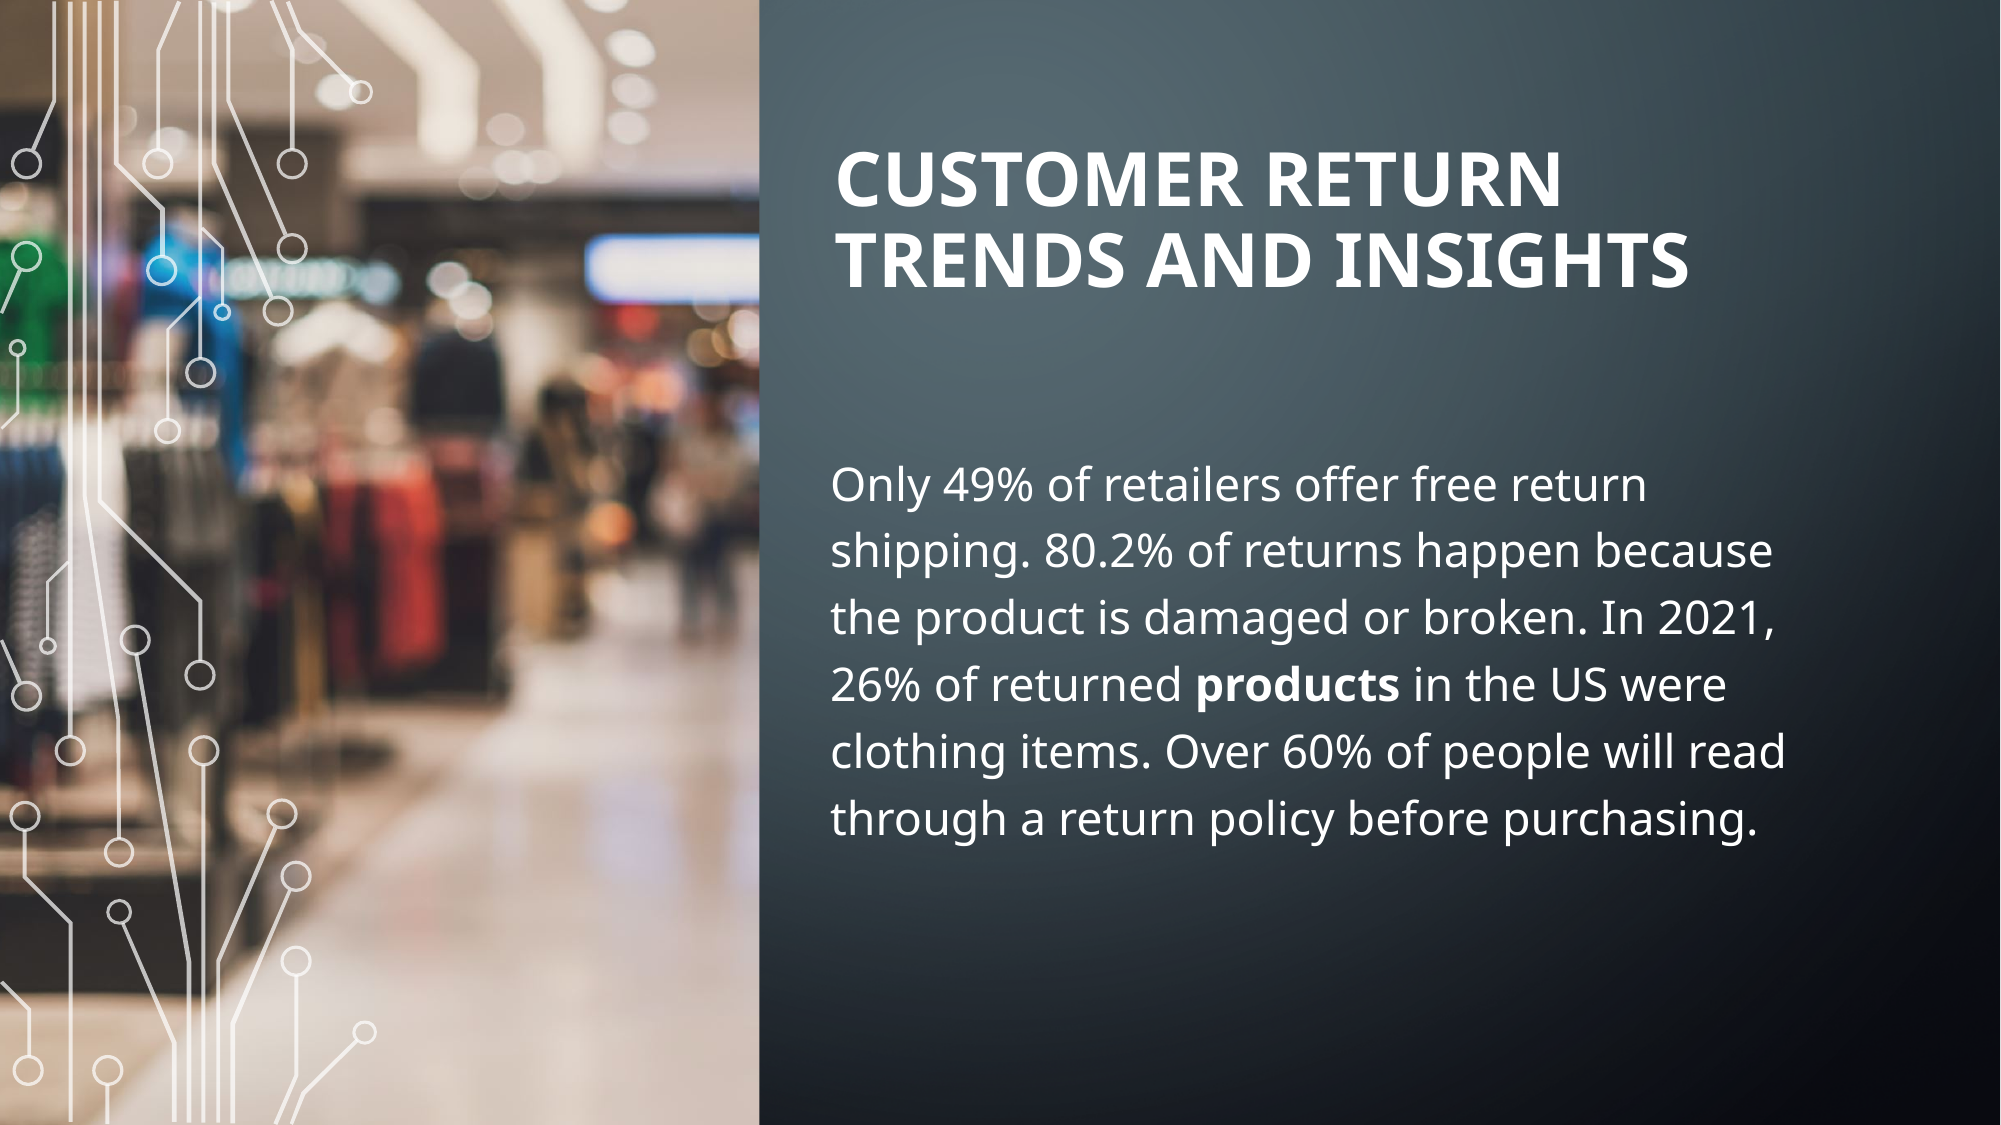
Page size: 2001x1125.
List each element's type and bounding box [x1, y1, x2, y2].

picture [379, 0, 760, 1125]
text_box [760, 0, 2000, 1125]
text_box [0, 0, 379, 1125]
